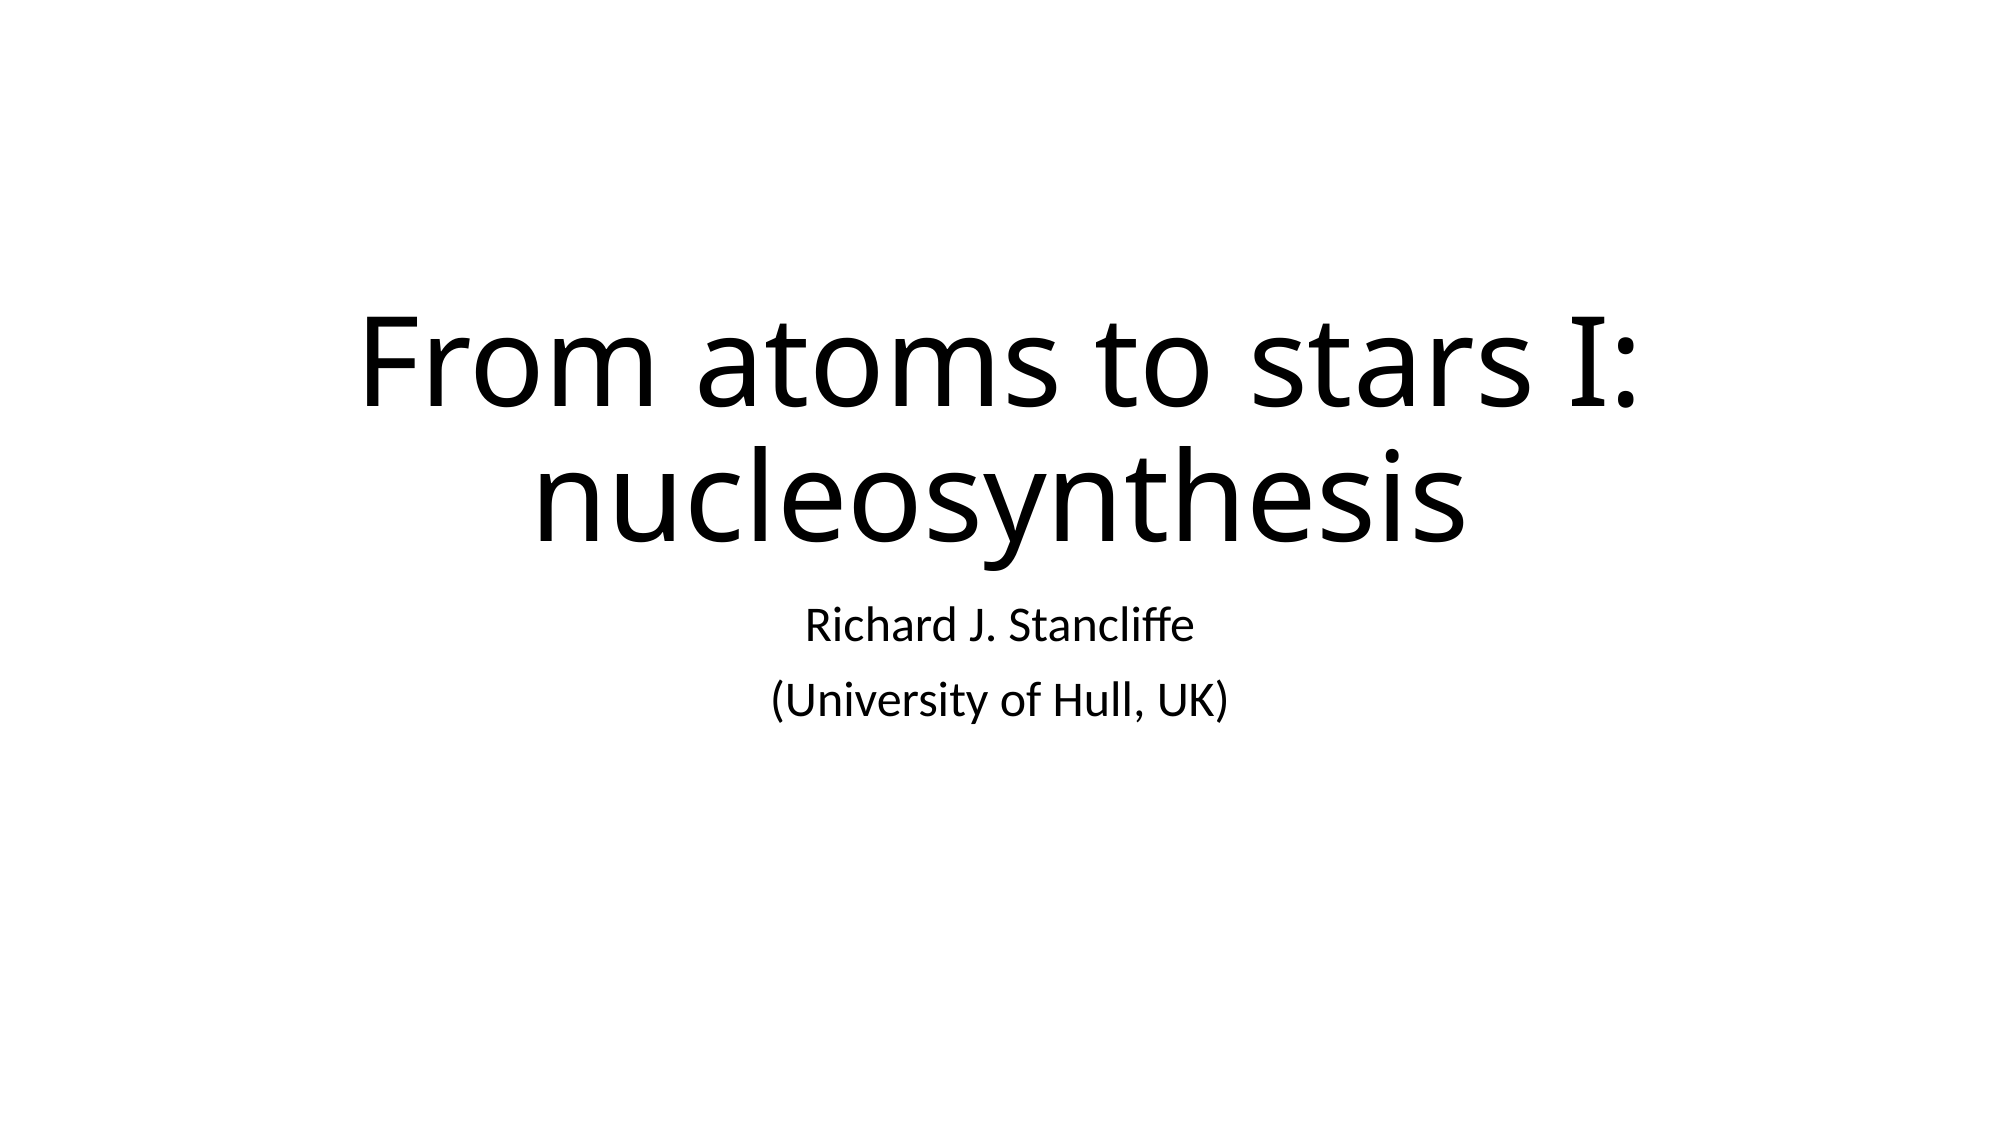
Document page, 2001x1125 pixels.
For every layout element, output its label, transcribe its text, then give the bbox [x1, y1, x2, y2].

title From atoms to stars I: nucleosynthesis [249, 184, 1750, 576]
subtitle Richard J. Stancliffe (University of Hull, UK) [249, 590, 1750, 863]
